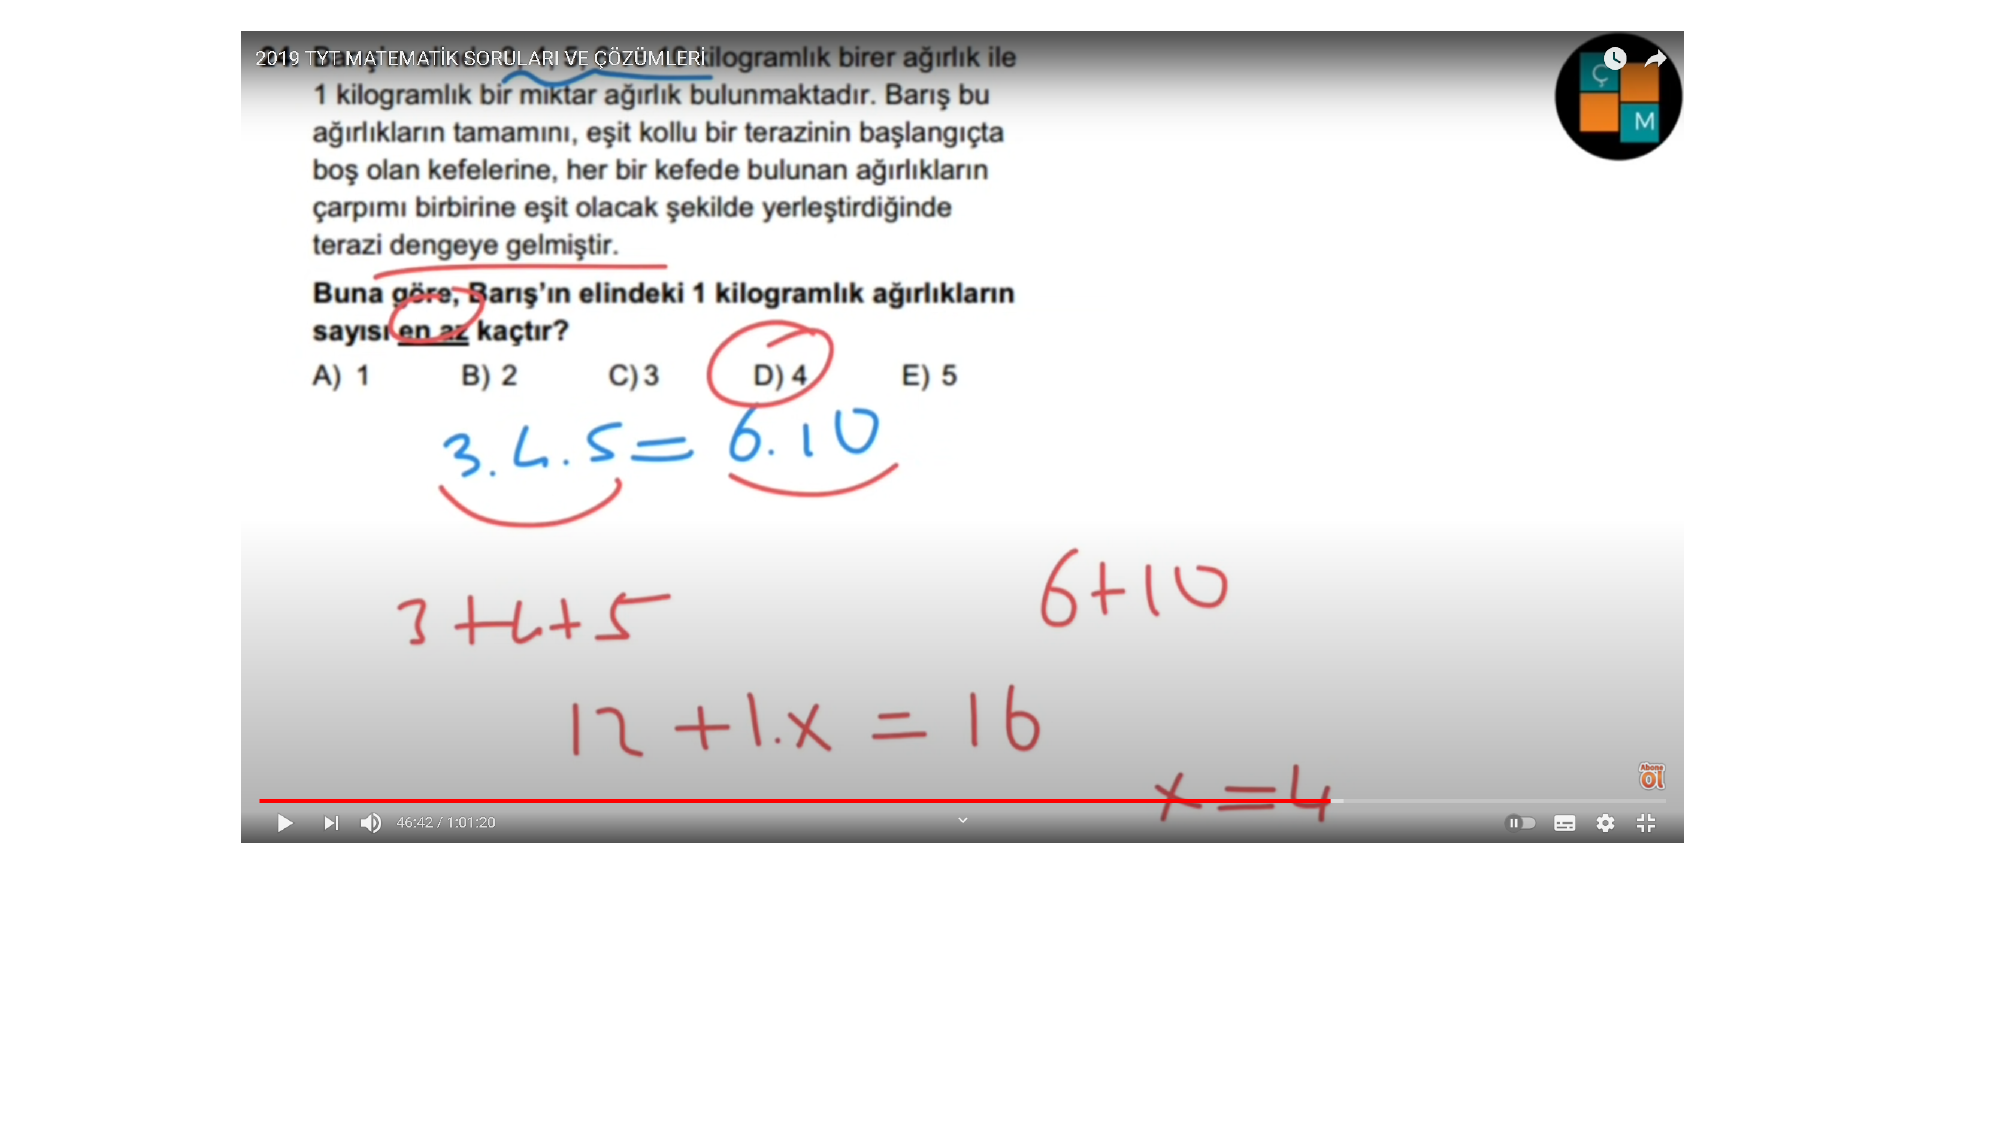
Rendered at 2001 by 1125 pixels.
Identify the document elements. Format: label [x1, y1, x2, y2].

picture [241, 31, 1684, 843]
